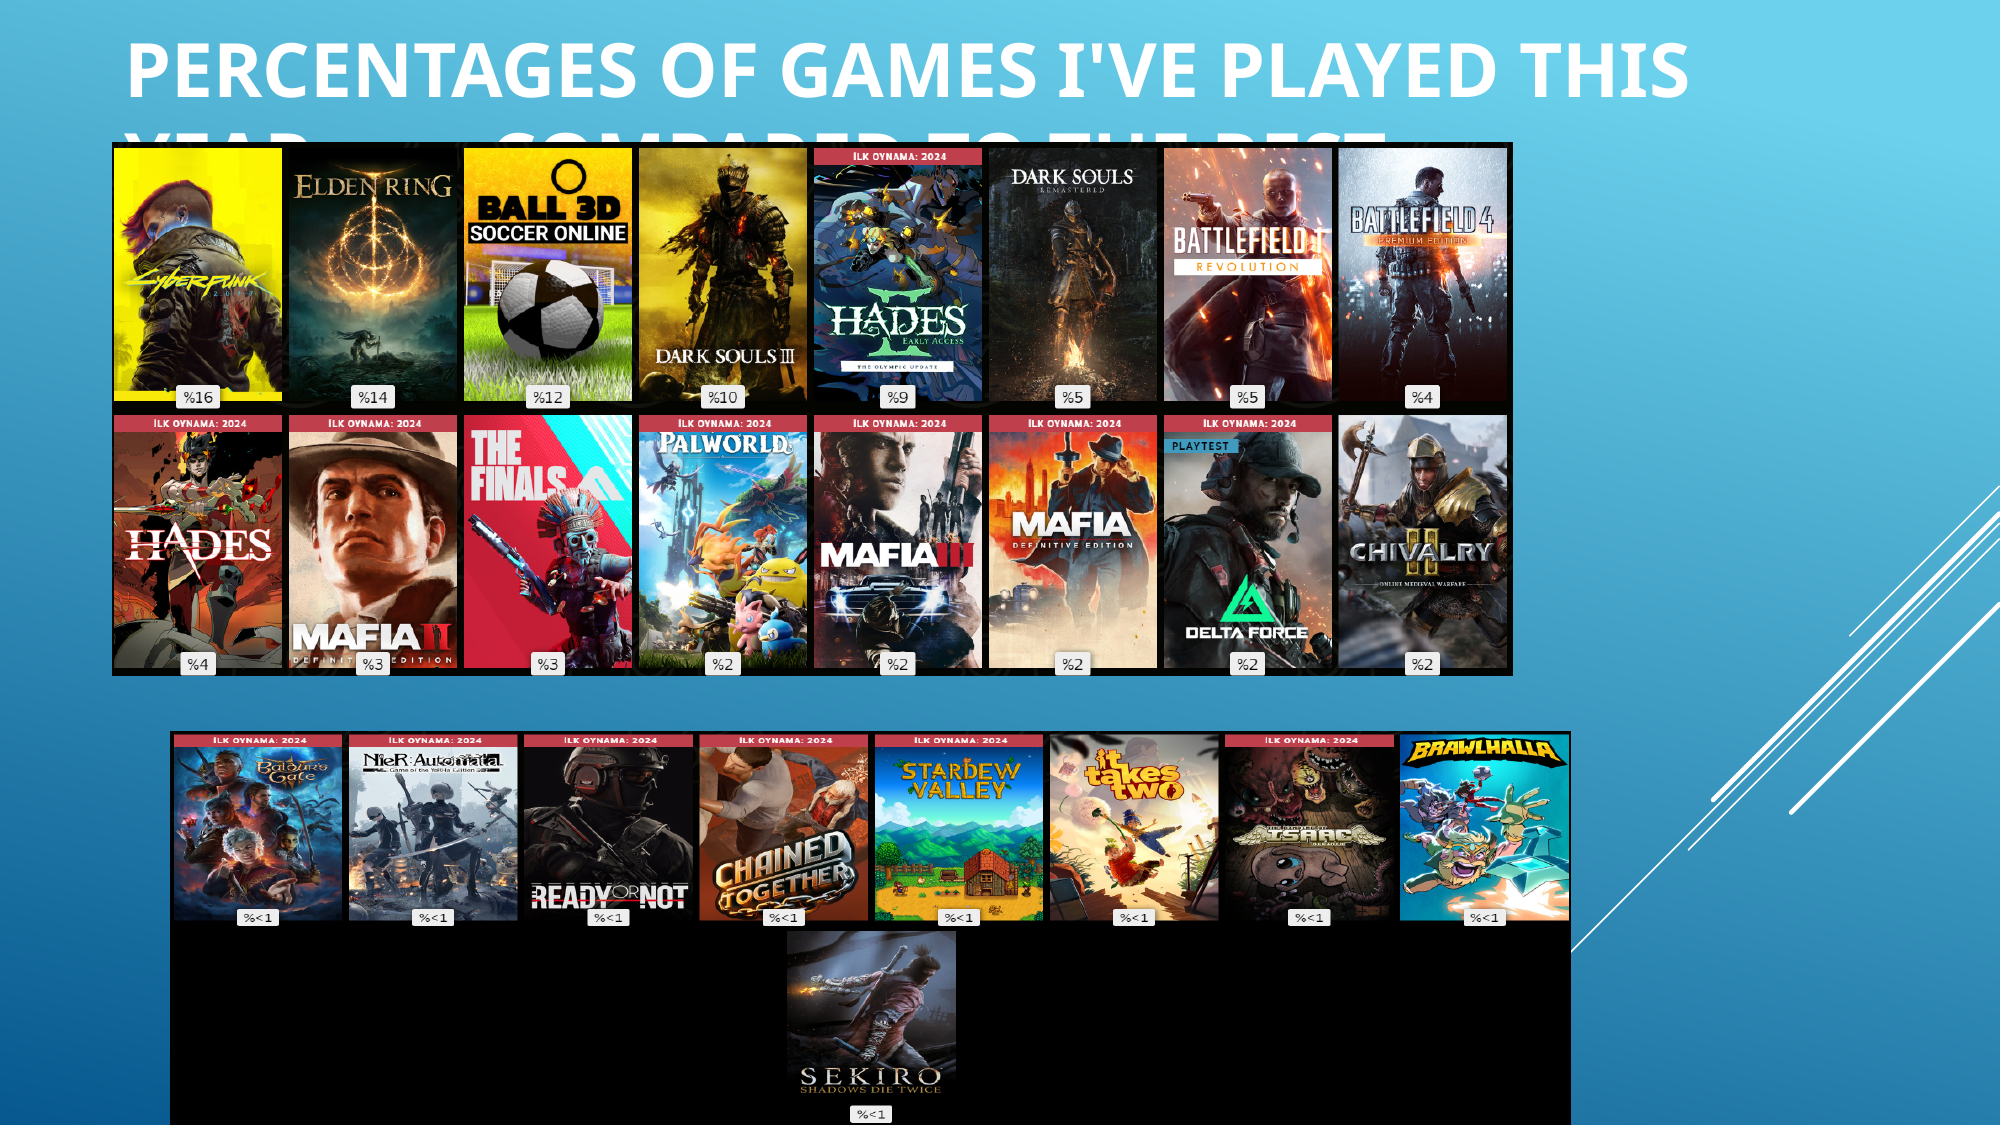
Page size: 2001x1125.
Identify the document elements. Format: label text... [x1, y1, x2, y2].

title Percentages of games I've played this year compared to the rest [109, 0, 1896, 237]
picture [170, 731, 1571, 1125]
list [111, 142, 1513, 676]
